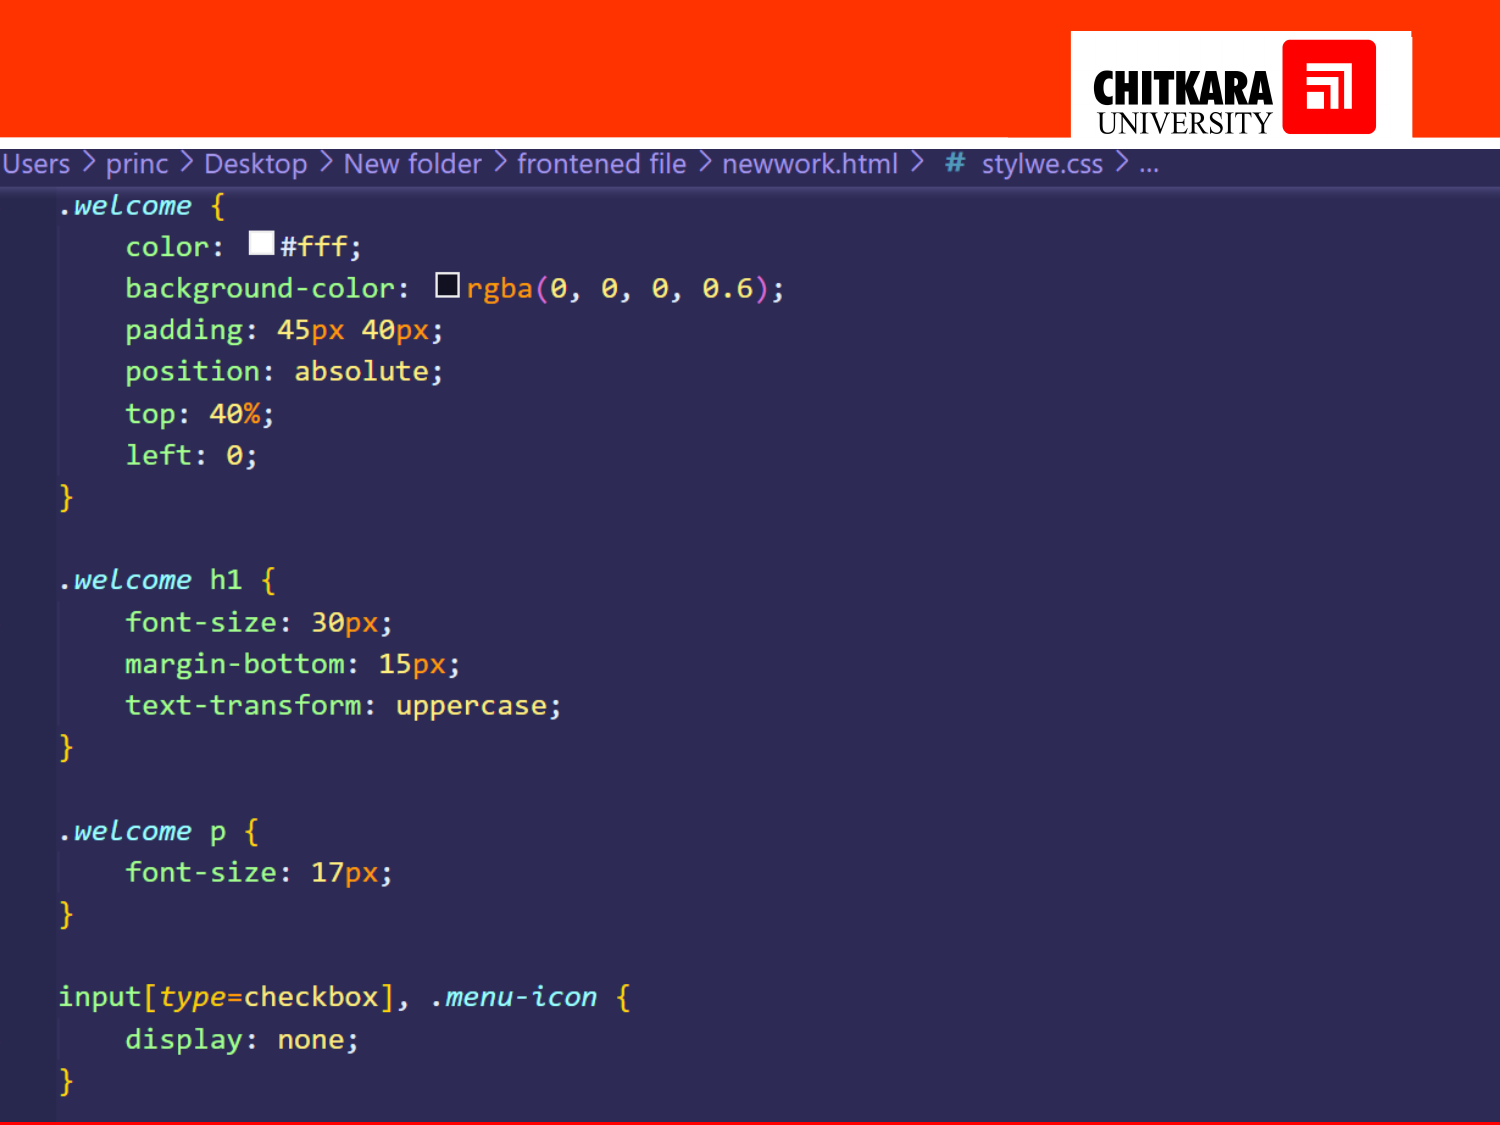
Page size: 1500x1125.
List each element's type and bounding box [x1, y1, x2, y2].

picture [1074, 37, 1391, 138]
picture [0, 148, 1500, 1122]
